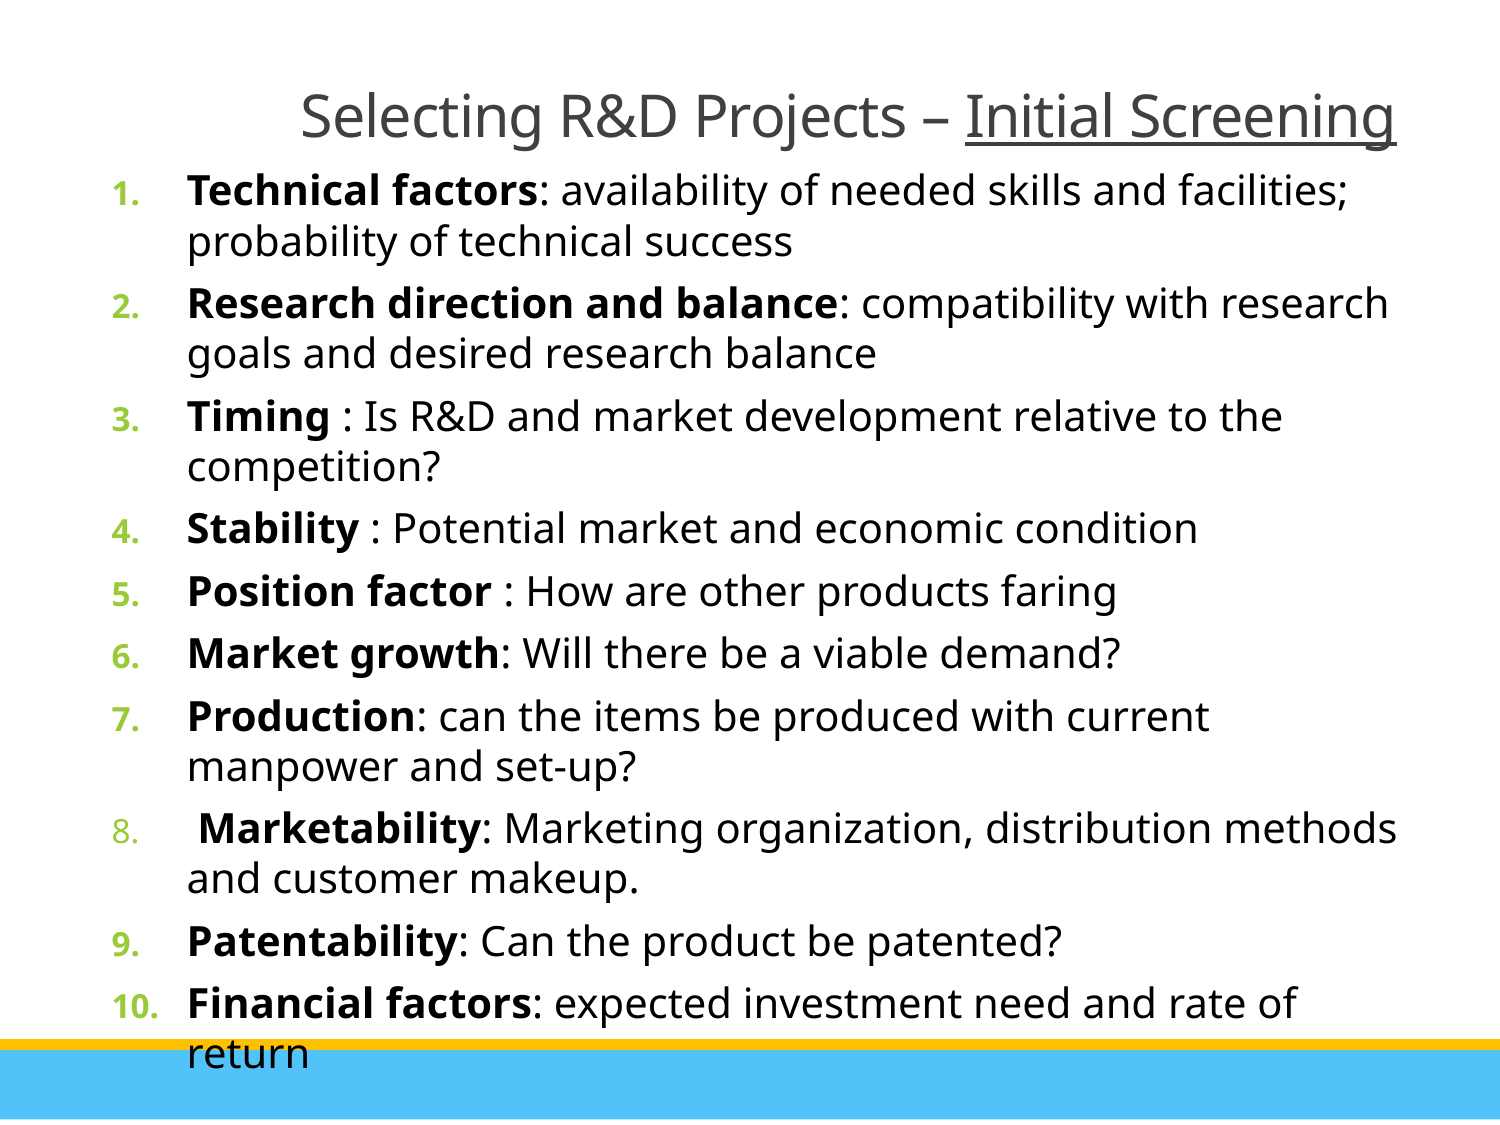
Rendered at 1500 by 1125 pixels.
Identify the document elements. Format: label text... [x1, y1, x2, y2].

title Selecting R&D Projects – Initial Screening [197, 45, 1500, 157]
text_box Technical factors: availability of needed skills and facilities; probability of technical success Research direction and balance: compatibility with research goals and desired research balance Timing : Is R&D and market development relative to the competition? Stability : Potential market and economic condition Position factor : How are other products faring Market growth: Will there be a viable demand? Production: can the items be produced with current manpower and set-up? Marketability: Marketing organization, distribution methods and customer makeup. Patentability: Can the product be patented? Financial factors: expected investment need and rate of return [83, 156, 1417, 1014]
